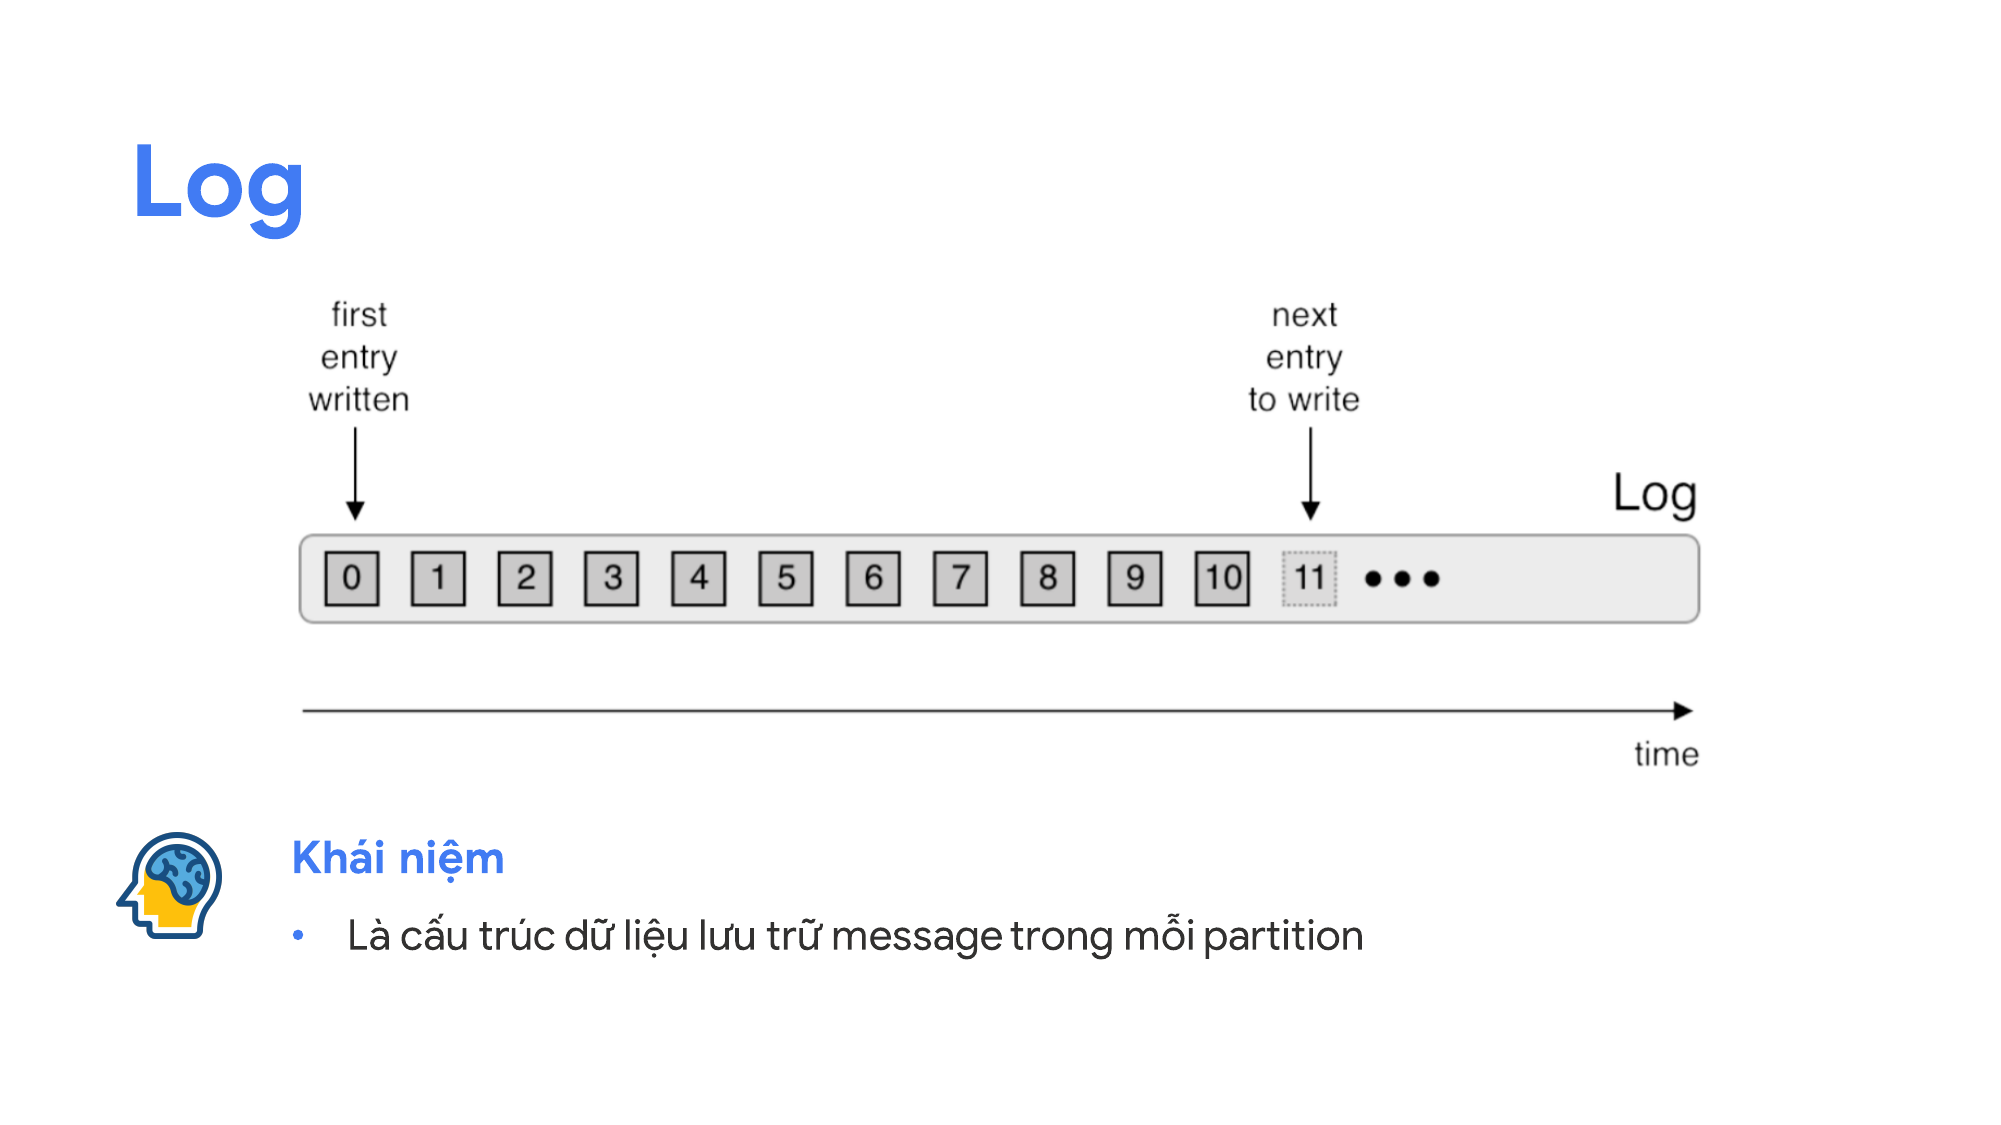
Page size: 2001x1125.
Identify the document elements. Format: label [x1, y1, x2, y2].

text_box [766, 922, 780, 950]
text_box [248, 163, 301, 219]
text_box [428, 849, 435, 874]
text_box [424, 927, 444, 951]
text_box [1068, 927, 1087, 950]
text_box [956, 927, 978, 960]
text_box [376, 849, 383, 874]
text_box [1162, 927, 1185, 951]
text_box [735, 928, 754, 951]
text_box [447, 876, 455, 884]
text_box [1027, 927, 1041, 950]
text_box [893, 927, 911, 951]
text_box [439, 849, 463, 874]
text_box [1188, 928, 1193, 950]
text_box [375, 918, 382, 924]
text_box [358, 839, 367, 846]
text_box [1309, 928, 1313, 950]
text_box [1090, 927, 1112, 960]
text_box [913, 927, 932, 951]
text_box [479, 922, 492, 950]
text_box [1317, 927, 1340, 951]
text_box [1229, 927, 1249, 951]
picture [279, 219, 1721, 794]
text_box [1291, 922, 1305, 950]
text_box [370, 927, 389, 951]
text_box [401, 849, 423, 874]
text_box [701, 919, 705, 950]
text_box [1126, 927, 1158, 950]
text_box [591, 923, 615, 951]
text_box [1284, 928, 1288, 950]
text_box [1010, 922, 1024, 950]
text_box [643, 927, 665, 951]
text_box [496, 927, 509, 950]
text_box [349, 849, 372, 874]
text_box [1042, 927, 1065, 951]
text_box [565, 919, 587, 951]
text_box [870, 927, 891, 951]
text_box [626, 919, 630, 950]
text_box [1252, 922, 1280, 950]
text_box [668, 928, 687, 951]
text_box [375, 839, 384, 848]
text_box [428, 913, 444, 924]
text_box [1167, 913, 1180, 924]
text_box [833, 927, 866, 950]
text_box [511, 928, 531, 951]
text_box [634, 919, 641, 925]
text_box [137, 144, 182, 216]
text_box [294, 840, 322, 874]
text_box [1205, 927, 1227, 959]
text_box [710, 923, 734, 951]
text_box [534, 927, 555, 951]
text_box [466, 849, 503, 874]
text_box [401, 927, 422, 951]
text_box [350, 919, 367, 950]
text_box [799, 923, 823, 951]
text_box [635, 928, 640, 950]
text_box [292, 929, 304, 941]
text_box [981, 927, 1002, 951]
text_box [187, 163, 242, 218]
text_box [443, 839, 459, 846]
text_box [783, 927, 797, 950]
text_box [324, 840, 347, 874]
picture [116, 832, 222, 939]
text_box [447, 928, 467, 951]
text_box [519, 918, 526, 924]
text_box [593, 918, 608, 924]
text_box [934, 927, 953, 951]
text_box [801, 918, 816, 924]
text_box [1343, 927, 1362, 950]
text_box [250, 219, 279, 240]
text_box [648, 918, 661, 924]
text_box [427, 839, 436, 848]
